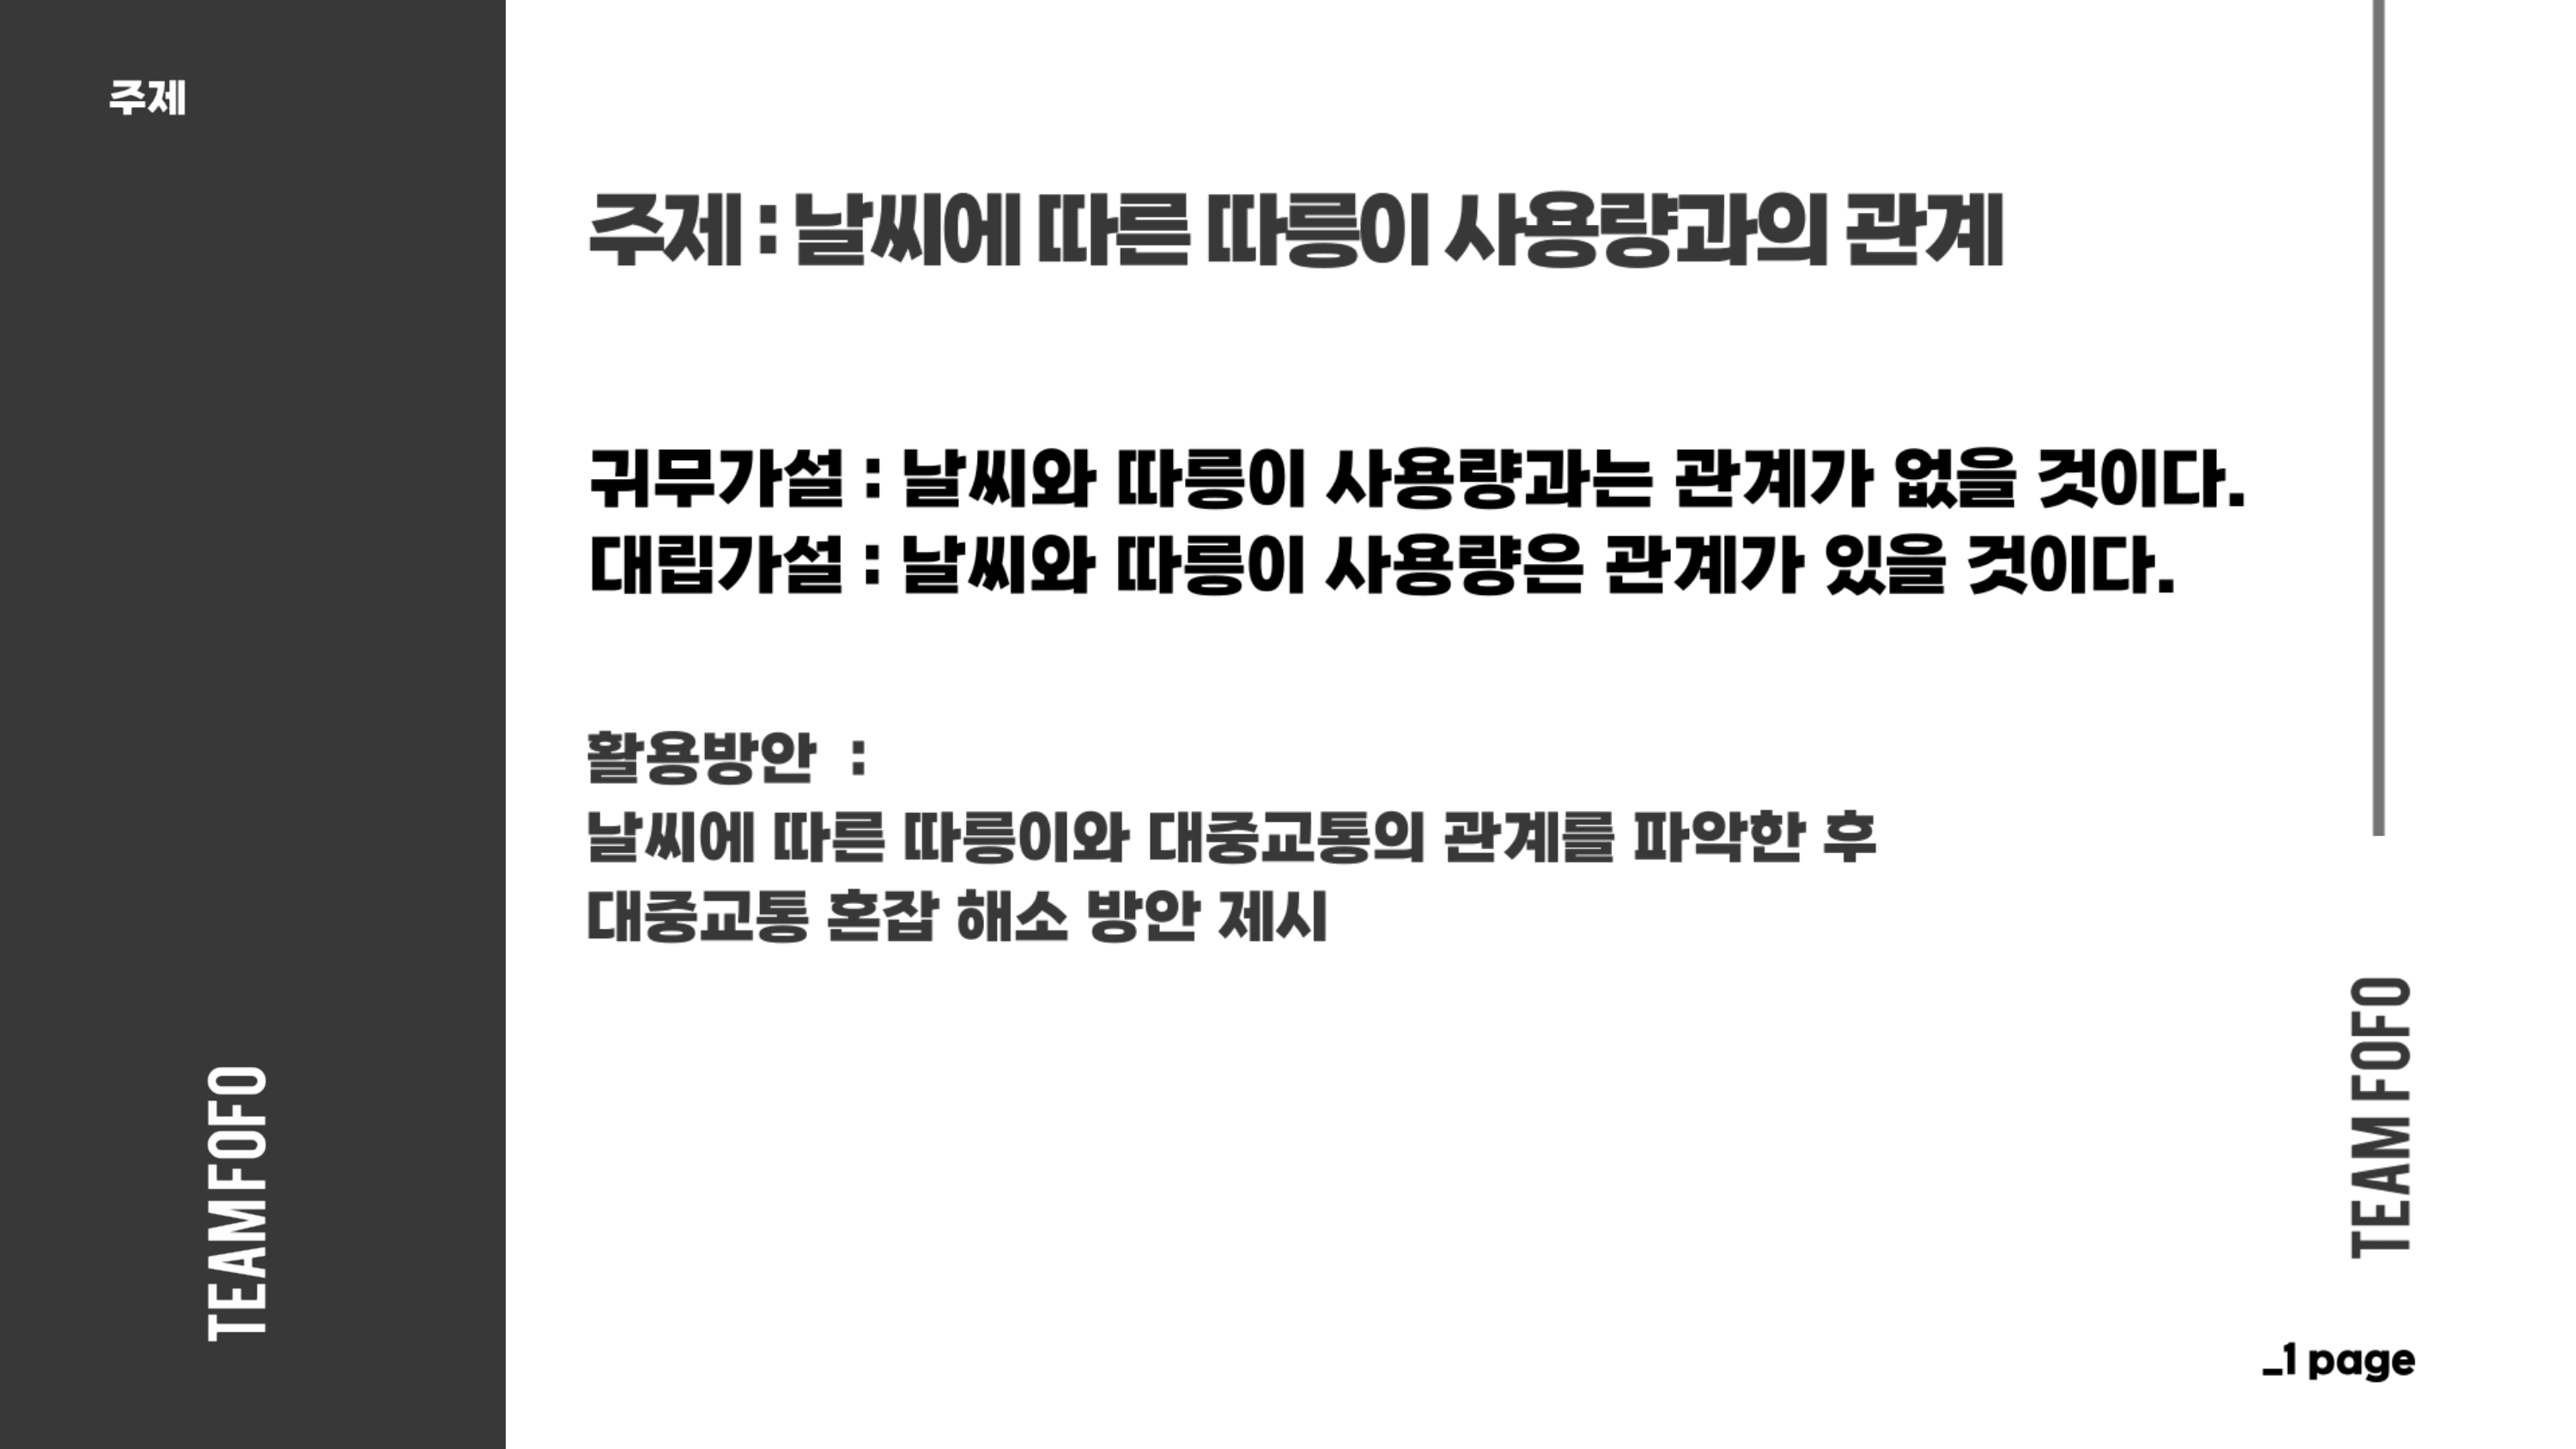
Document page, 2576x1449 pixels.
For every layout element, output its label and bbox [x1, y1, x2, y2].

picture [574, 157, 2050, 310]
text_box [1773, 209, 2576, 254]
picture [2357, 254, 2400, 835]
text_box [0, 0, 506, 1449]
picture [101, 63, 207, 151]
picture [76, 1135, 398, 1251]
picture [577, 421, 2277, 629]
picture [2184, 1325, 2439, 1404]
picture [576, 707, 1910, 974]
picture [2217, 944, 2545, 1270]
picture [2357, 0, 2400, 209]
